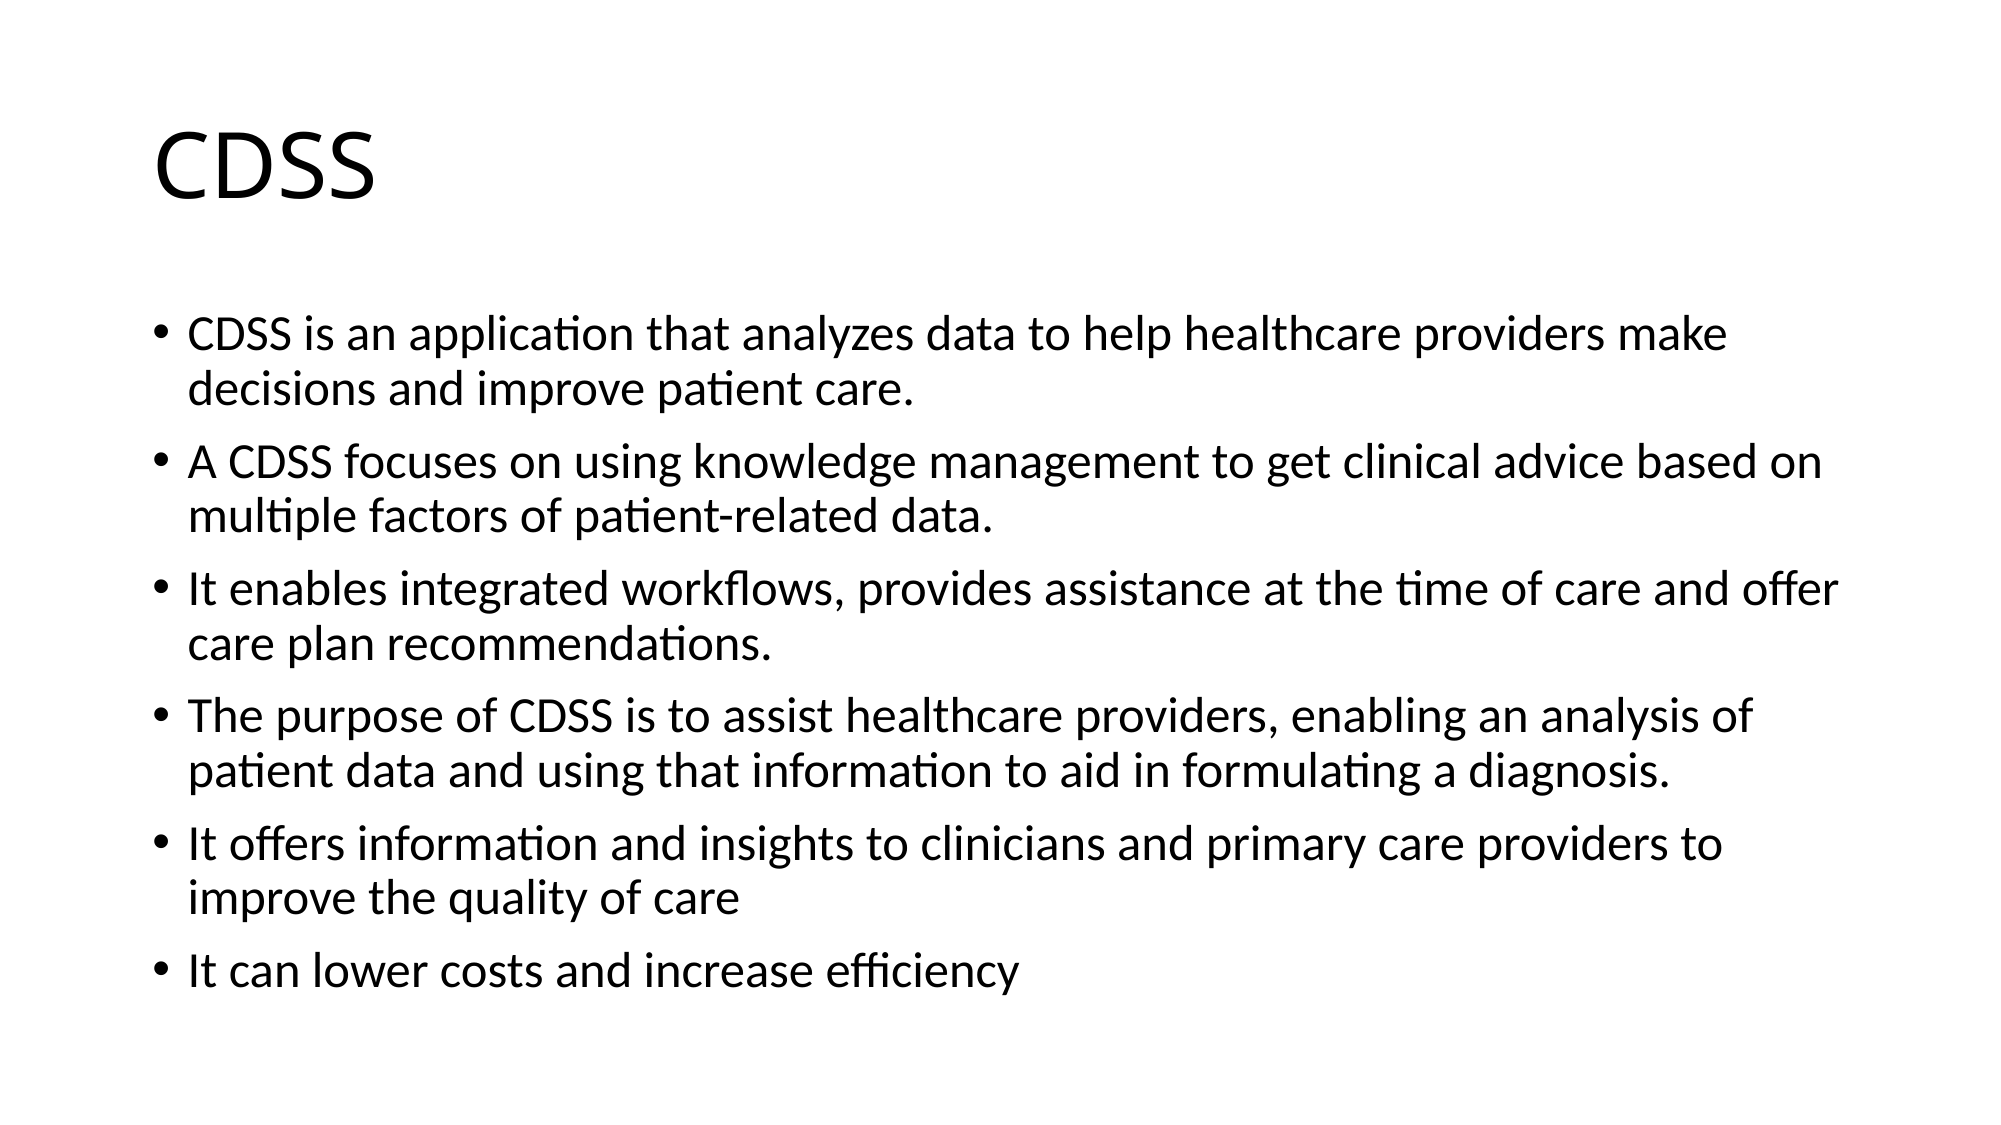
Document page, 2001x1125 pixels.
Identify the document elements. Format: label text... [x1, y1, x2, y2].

list CDSS is an application that analyzes data to help healthcare providers make decisions and improve patient care. A CDSS focuses on using knowledge management to get clinical advice based on multiple factors of patient-related data. It enables integrated workflows, provides assistance at the time of care and offer care plan recommendations. The purpose of CDSS is to assist healthcare providers, enabling an analysis of patient data and using that information to aid in formulating a diagnosis. It offers information and insights to clinicians and primary care providers to improve the quality of care It can lower costs and increase efficiency [137, 299, 1863, 1014]
title CDSS [137, 59, 1863, 278]
